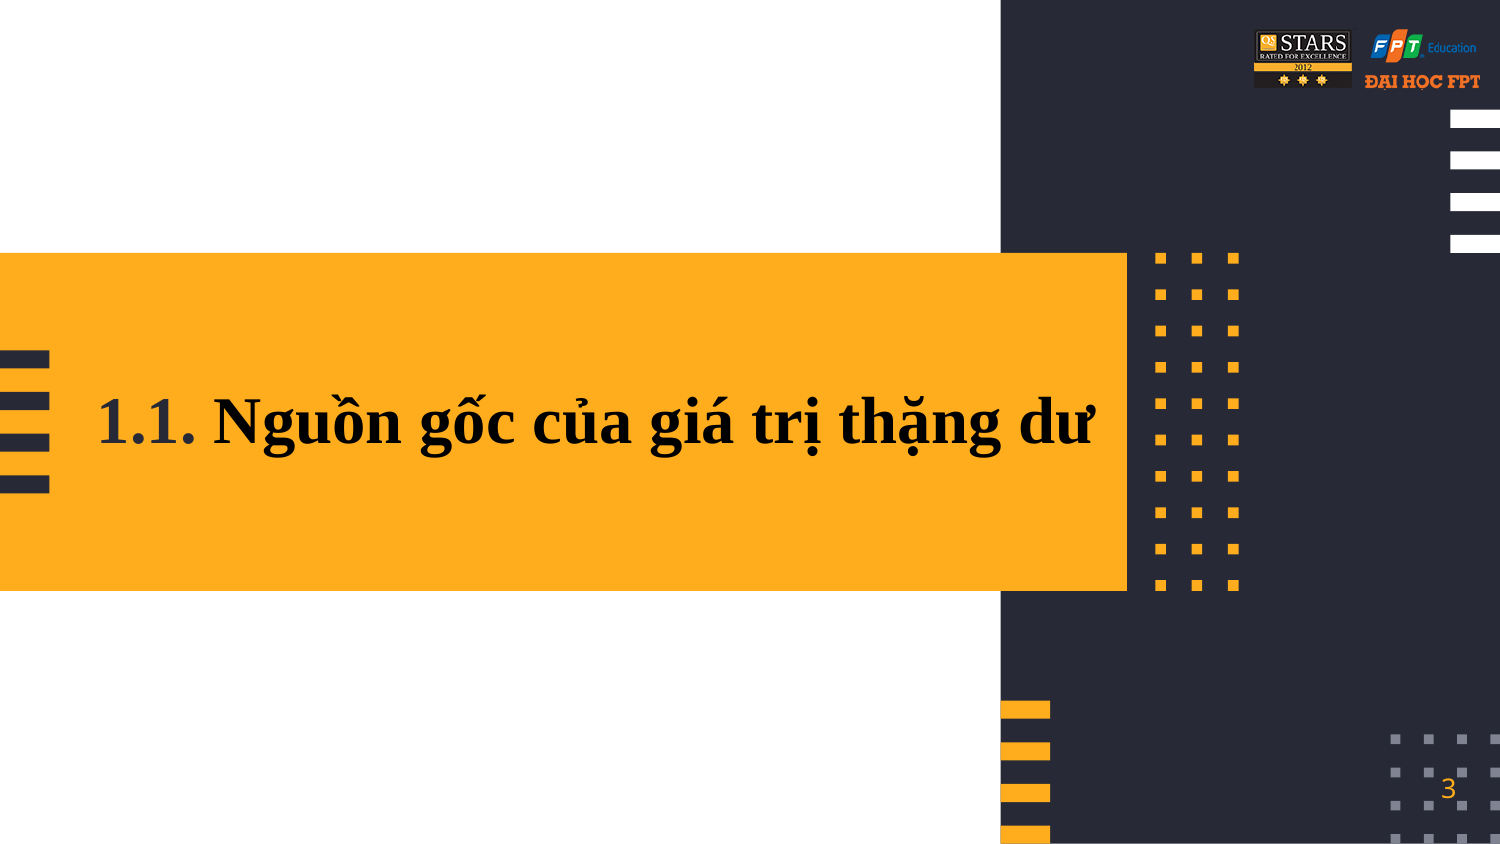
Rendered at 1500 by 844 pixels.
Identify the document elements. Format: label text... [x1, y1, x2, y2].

picture [1253, 28, 1480, 90]
title 1.1. Nguồn gốc của giá trị thặng dư [96, 375, 1132, 459]
slide_number 3 [1395, 736, 1500, 844]
